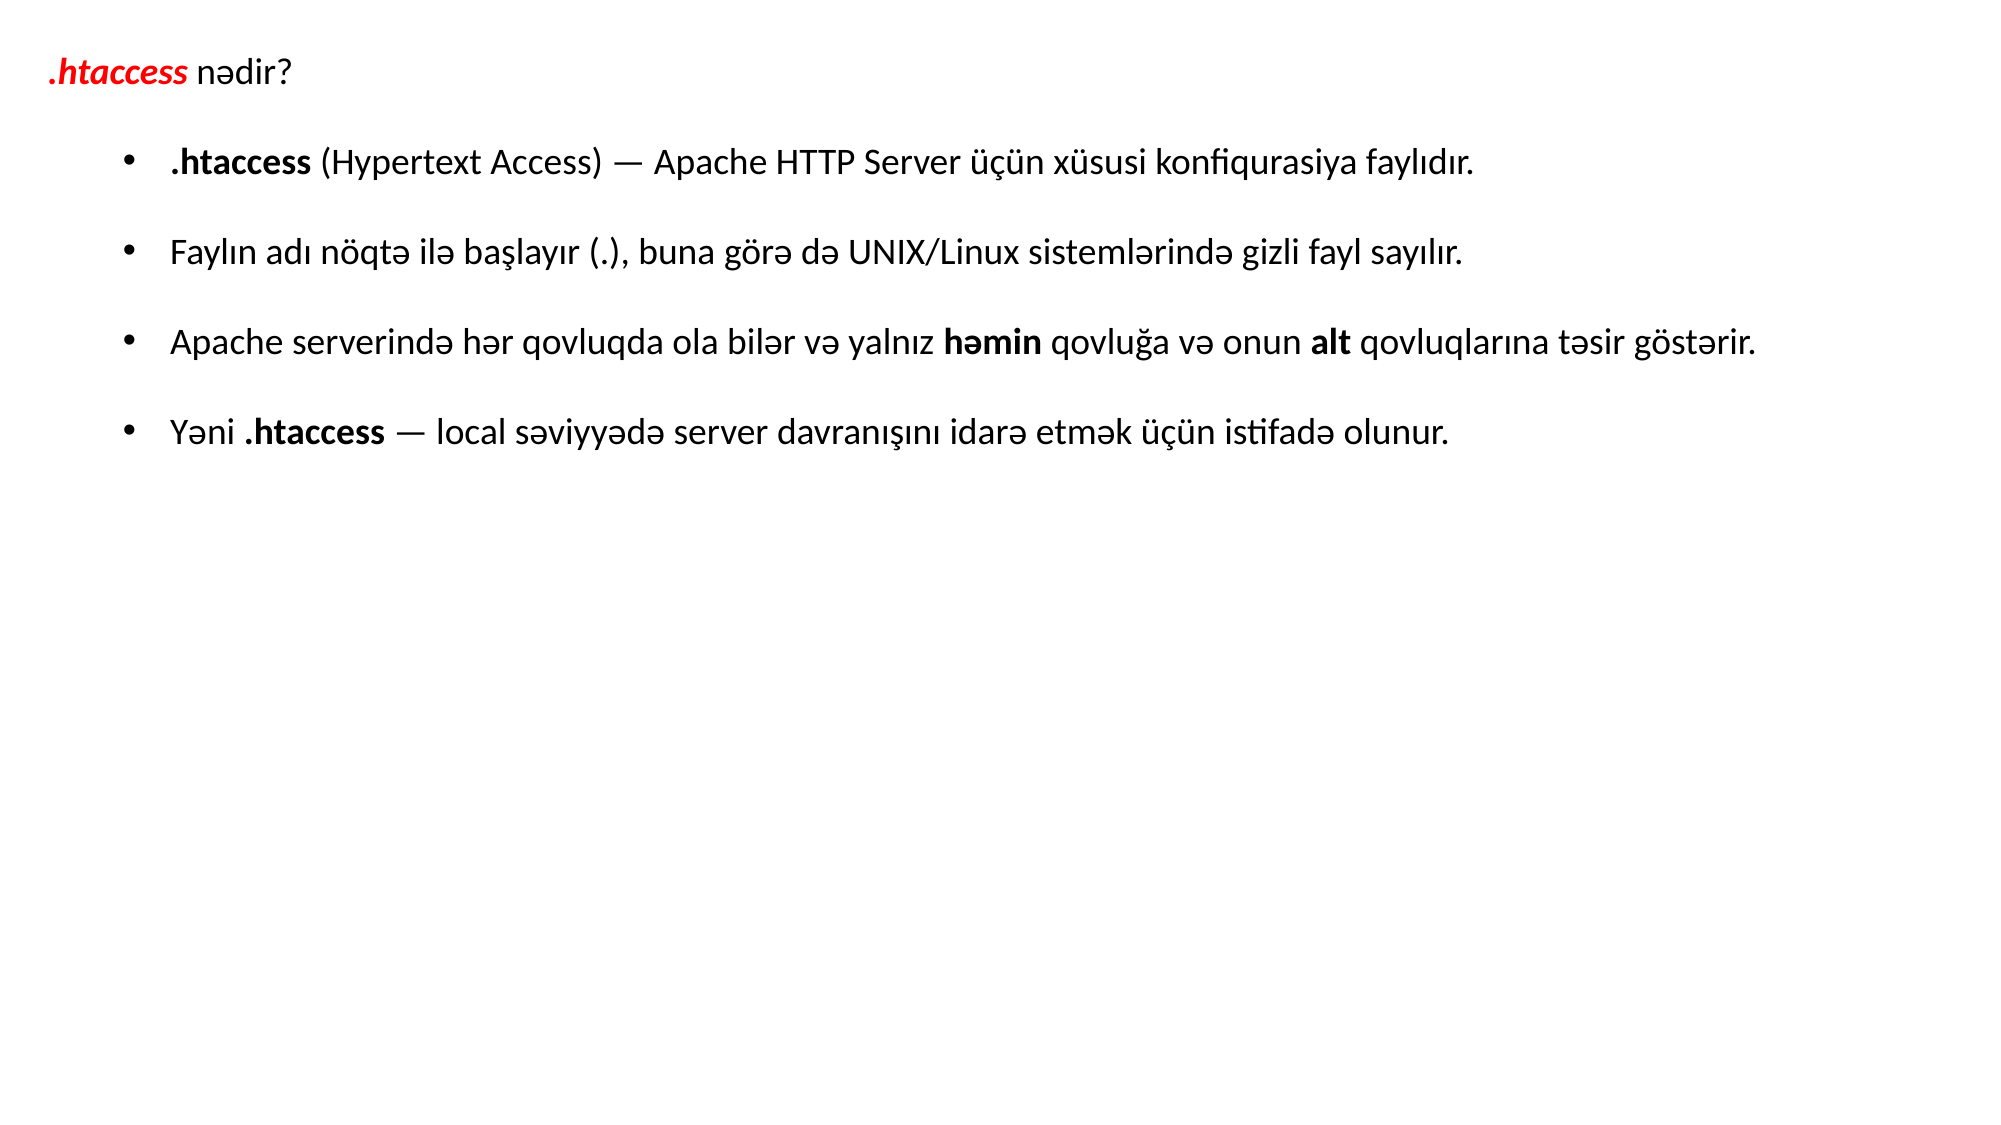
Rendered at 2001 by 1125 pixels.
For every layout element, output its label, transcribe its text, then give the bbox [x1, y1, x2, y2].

text_box .htaccess nədir? .htaccess (Hypertext Access) — Apache HTTP Server üçün xüsusi konfiqurasiya faylıdır. Faylın adı nöqtə ilə başlayır (.), buna görə də UNIX/Linux sistemlərində gizli fayl sayılır. Apache serverində hər qovluqda ola bilər və yalnız həmin qovluğa və onun alt qovluqlarına təsir göstərir. Yəni .htaccess — local səviyyədə server davranışını idarə etmək üçün istifadə olunur. [33, 40, 1973, 550]
